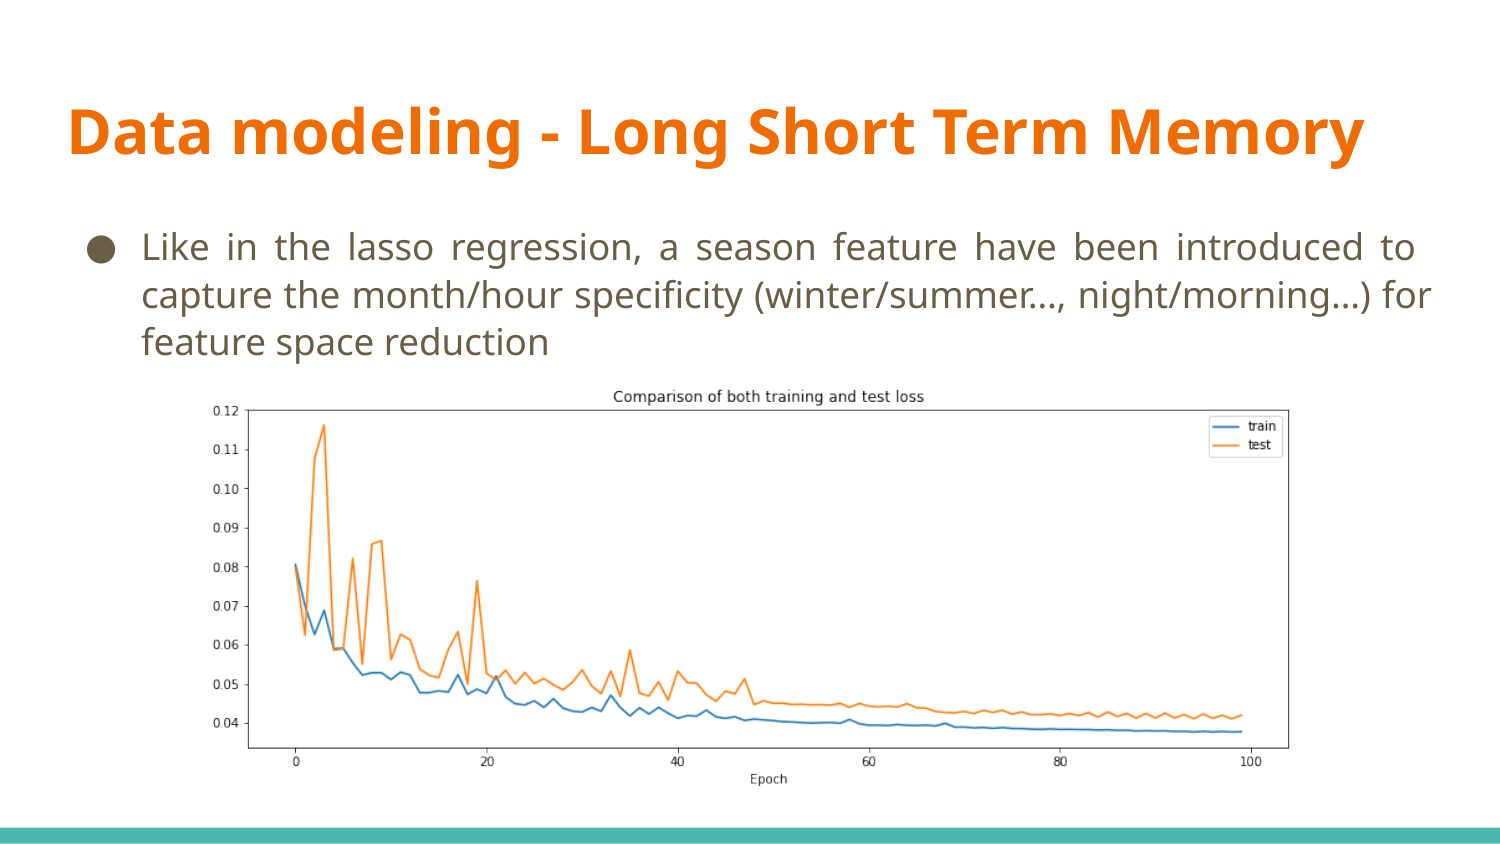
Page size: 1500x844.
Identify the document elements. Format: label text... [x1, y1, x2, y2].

title Data modeling - Long Short Term Memory [51, 72, 1449, 189]
list Like in the lasso regression, a season feature have been introduced to capture the month/hour specificity (winter/summer…, night/morning…) for feature space reduction [51, 207, 1449, 750]
picture [203, 380, 1297, 795]
